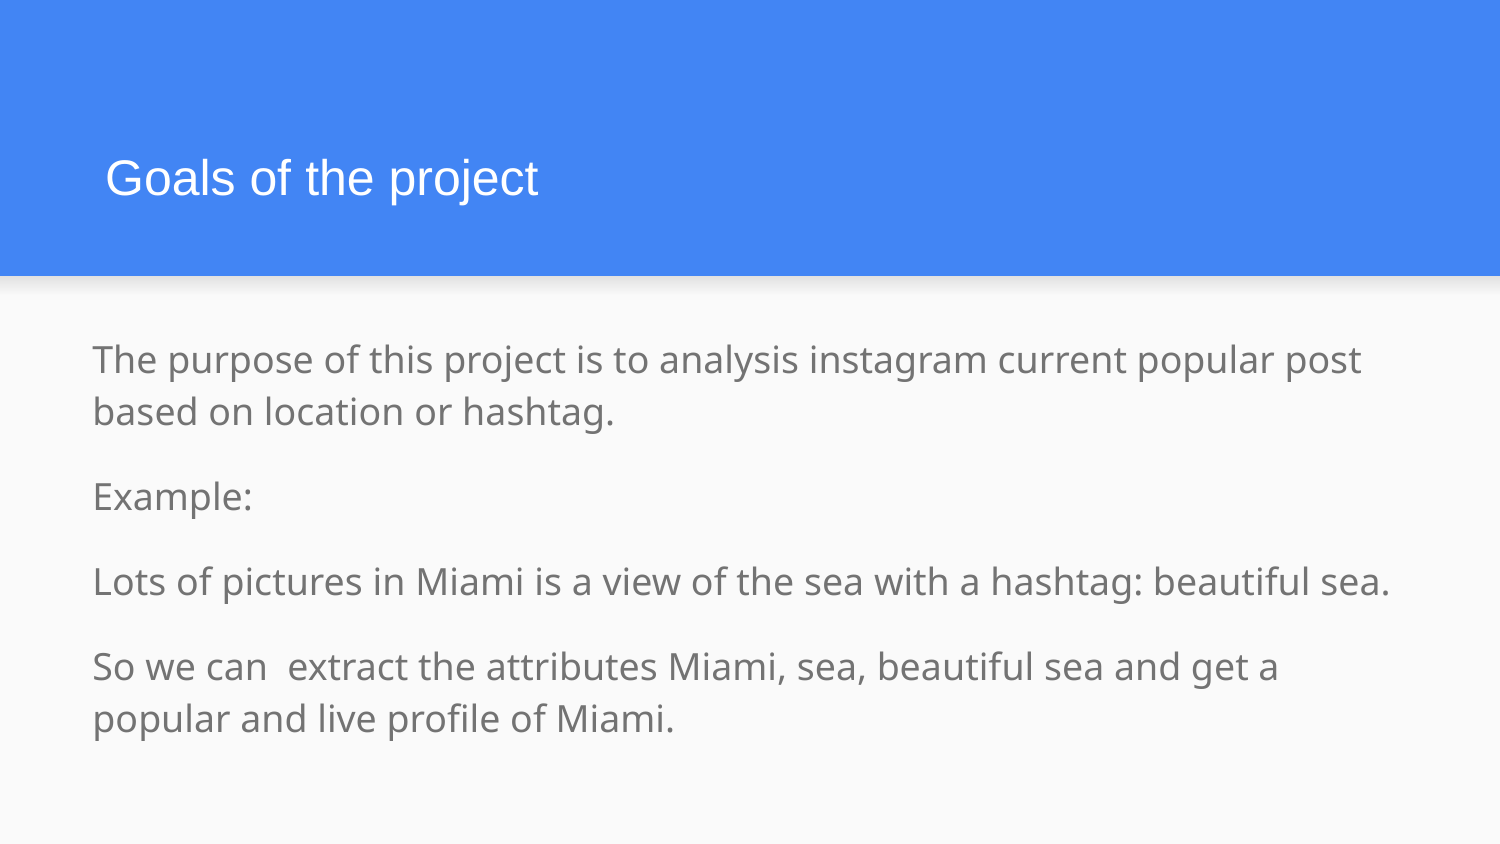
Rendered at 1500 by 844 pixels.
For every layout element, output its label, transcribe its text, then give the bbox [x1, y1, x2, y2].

list The purpose of this project is to analysis instagram current popular post based on location or hashtag. Example: Lots of pictures in Miami is a view of the sea with a hashtag: beautiful sea. So we can extract the attributes Miami, sea, beautiful sea and get a popular and live profile of Miami. [77, 314, 1427, 760]
title Goals of the project [90, 94, 1439, 220]
